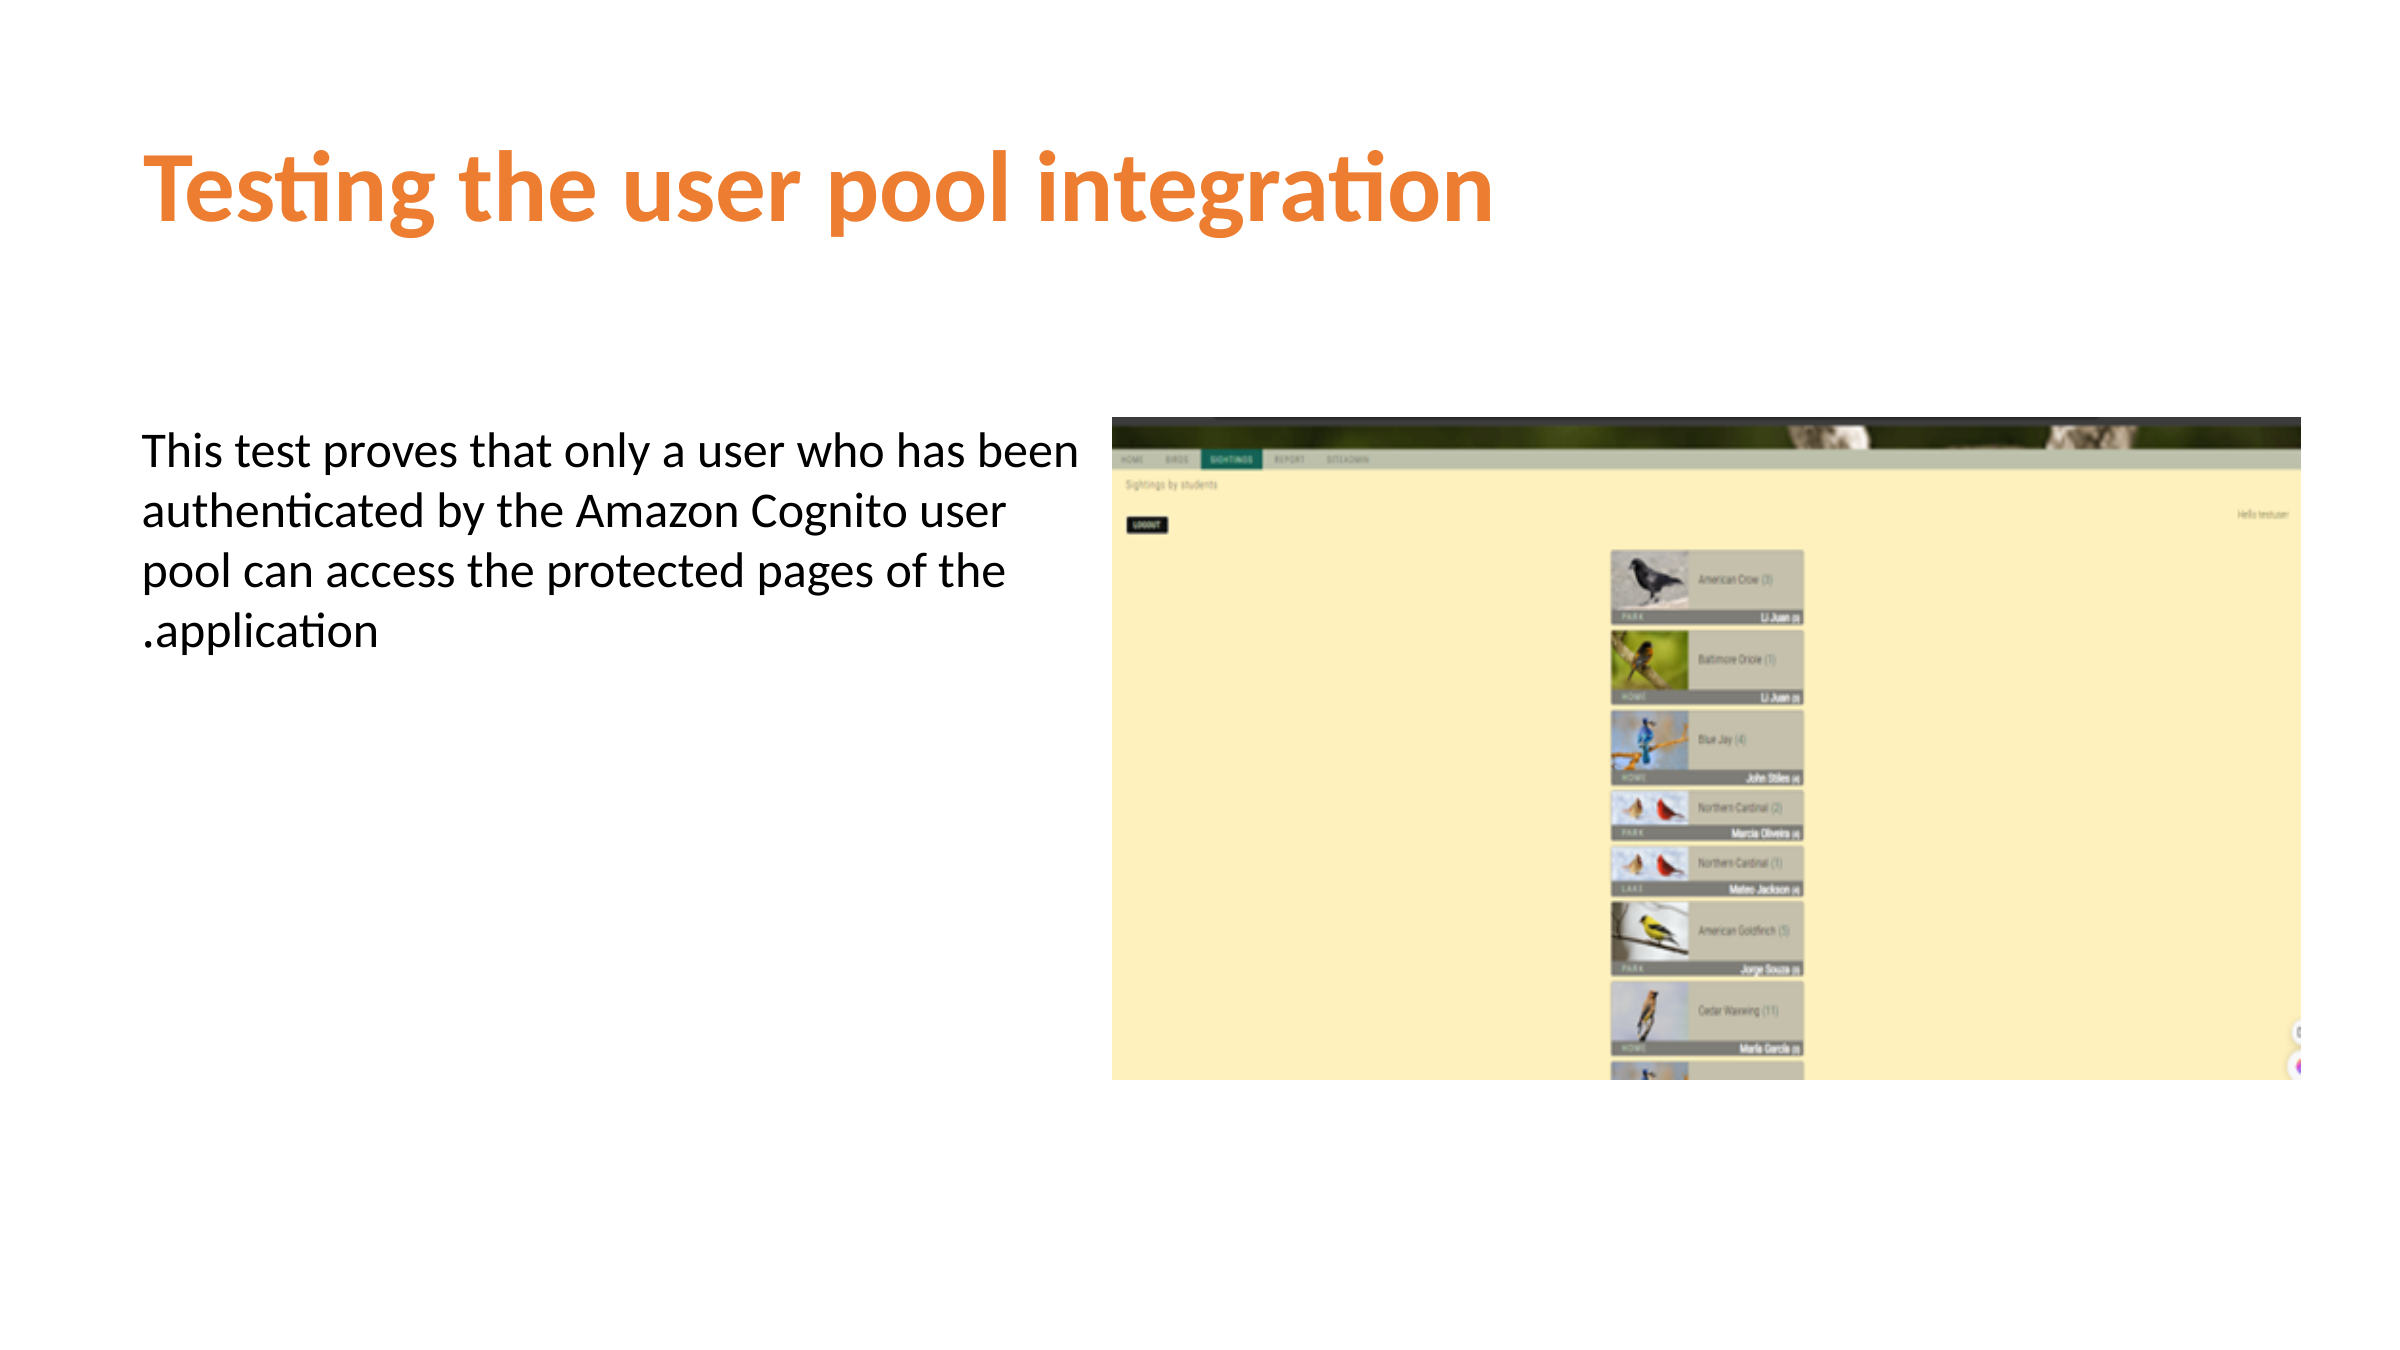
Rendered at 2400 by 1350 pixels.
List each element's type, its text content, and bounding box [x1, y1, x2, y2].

text_box This test proves that only a user who has been authenticated by the Amazon Cognito user pool can access the protected pages of the application. [141, 417, 1091, 720]
text_box Testing the user pool integration [117, 115, 1115, 243]
picture [1112, 417, 2301, 1080]
